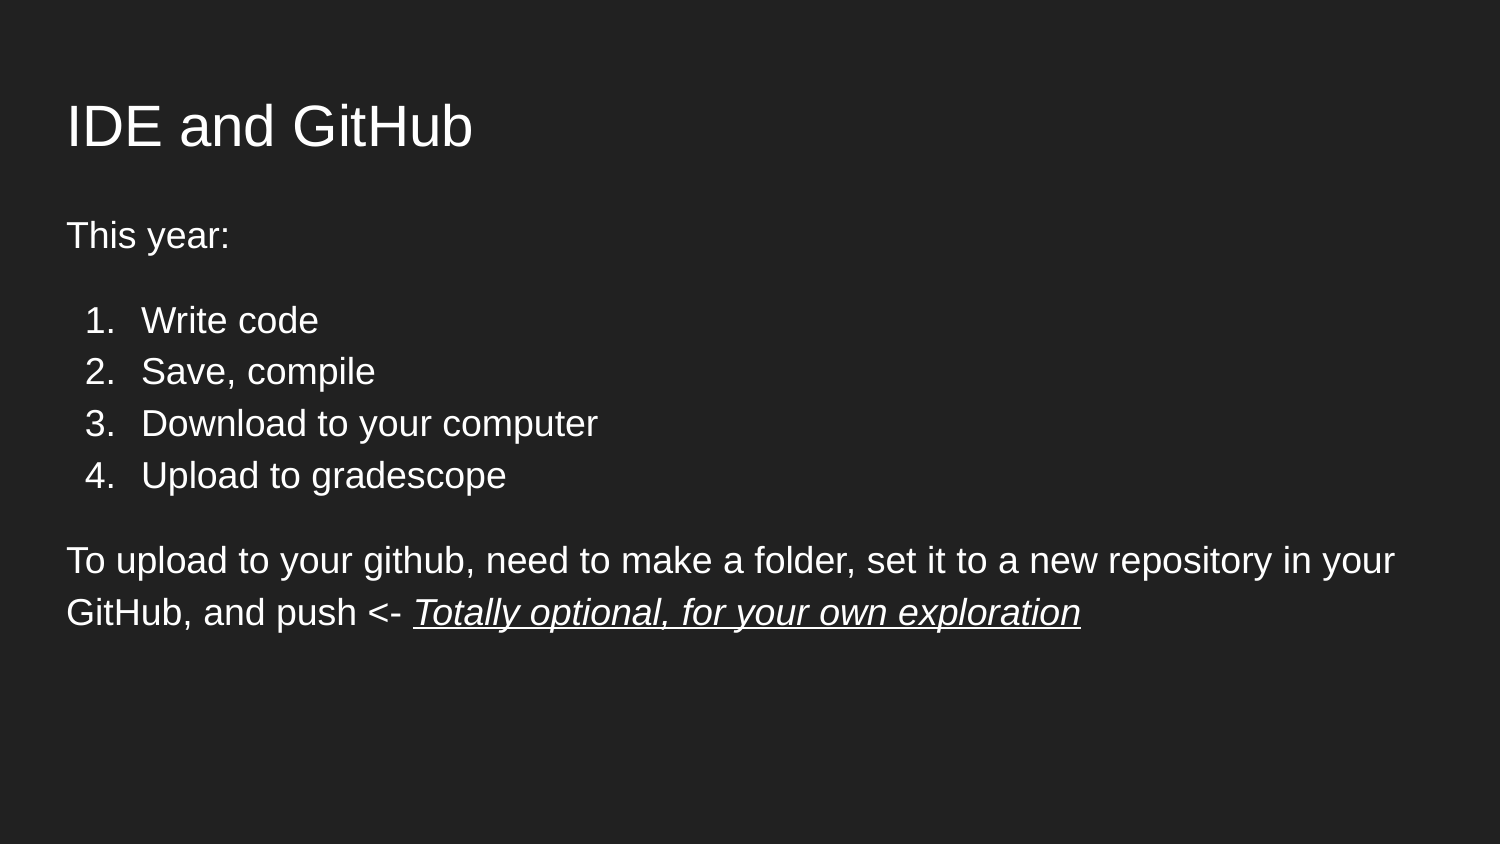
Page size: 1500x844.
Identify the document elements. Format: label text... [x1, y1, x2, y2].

title IDE and GitHub [51, 72, 1449, 167]
list This year: Write code Save, compile Download to your computer Upload to gradescope To upload to your github, need to make a folder, set it to a new repository in your GitHub, and push <- Totally optional, for your own exploration [51, 189, 1449, 750]
